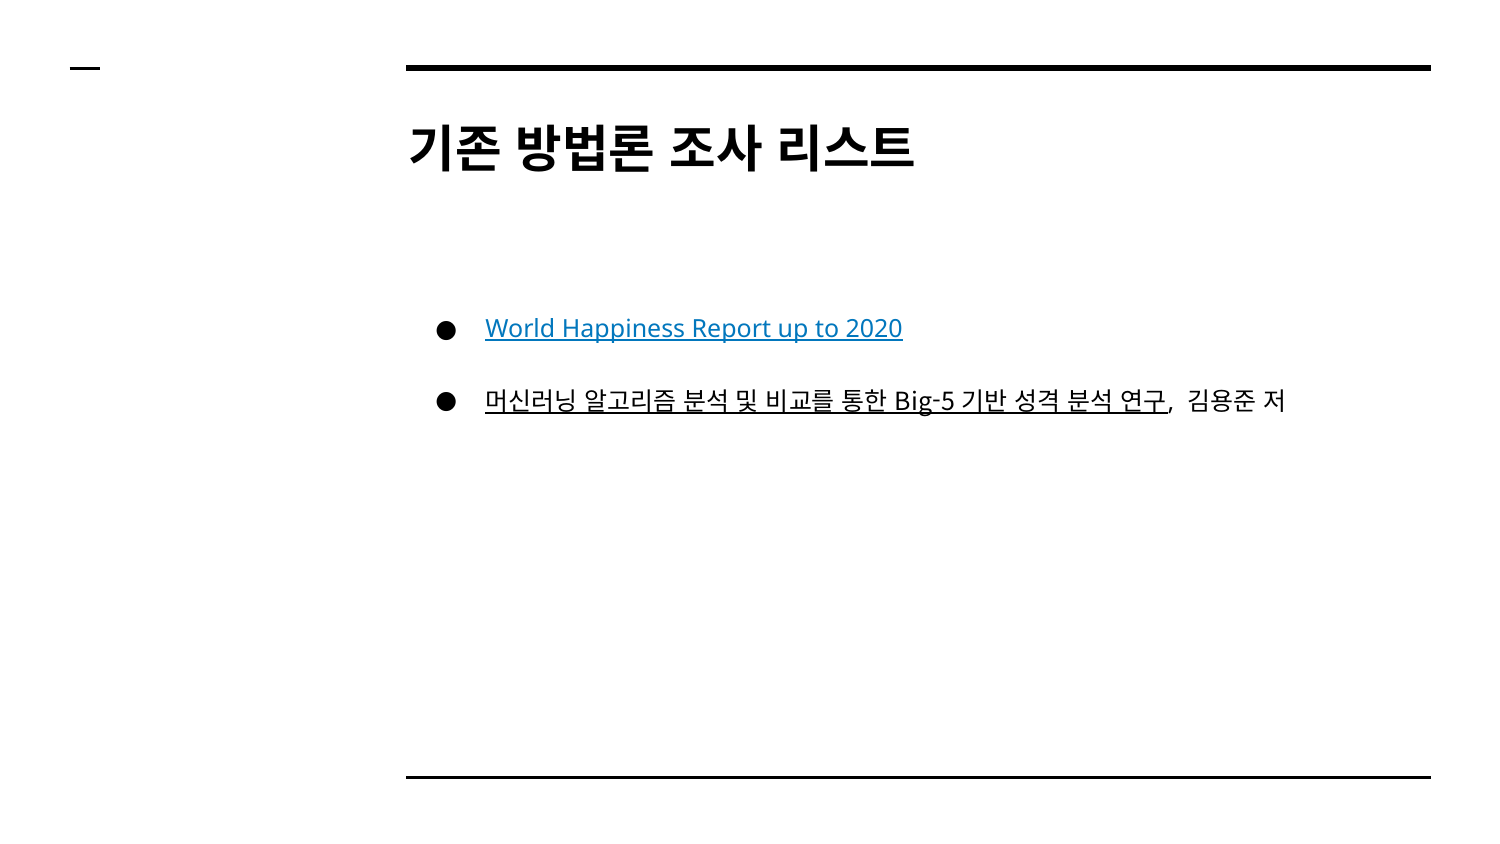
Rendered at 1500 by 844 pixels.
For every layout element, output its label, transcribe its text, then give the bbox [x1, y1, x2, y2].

list World Happiness Report up to 2020 머신러닝 알고리즘 분석 및 비교를 통한 Big-5 기반 성격 분석 연구, 김용준 저 [395, 261, 1433, 755]
title 기존 방법론 조사 리스트 [393, 94, 1431, 199]
